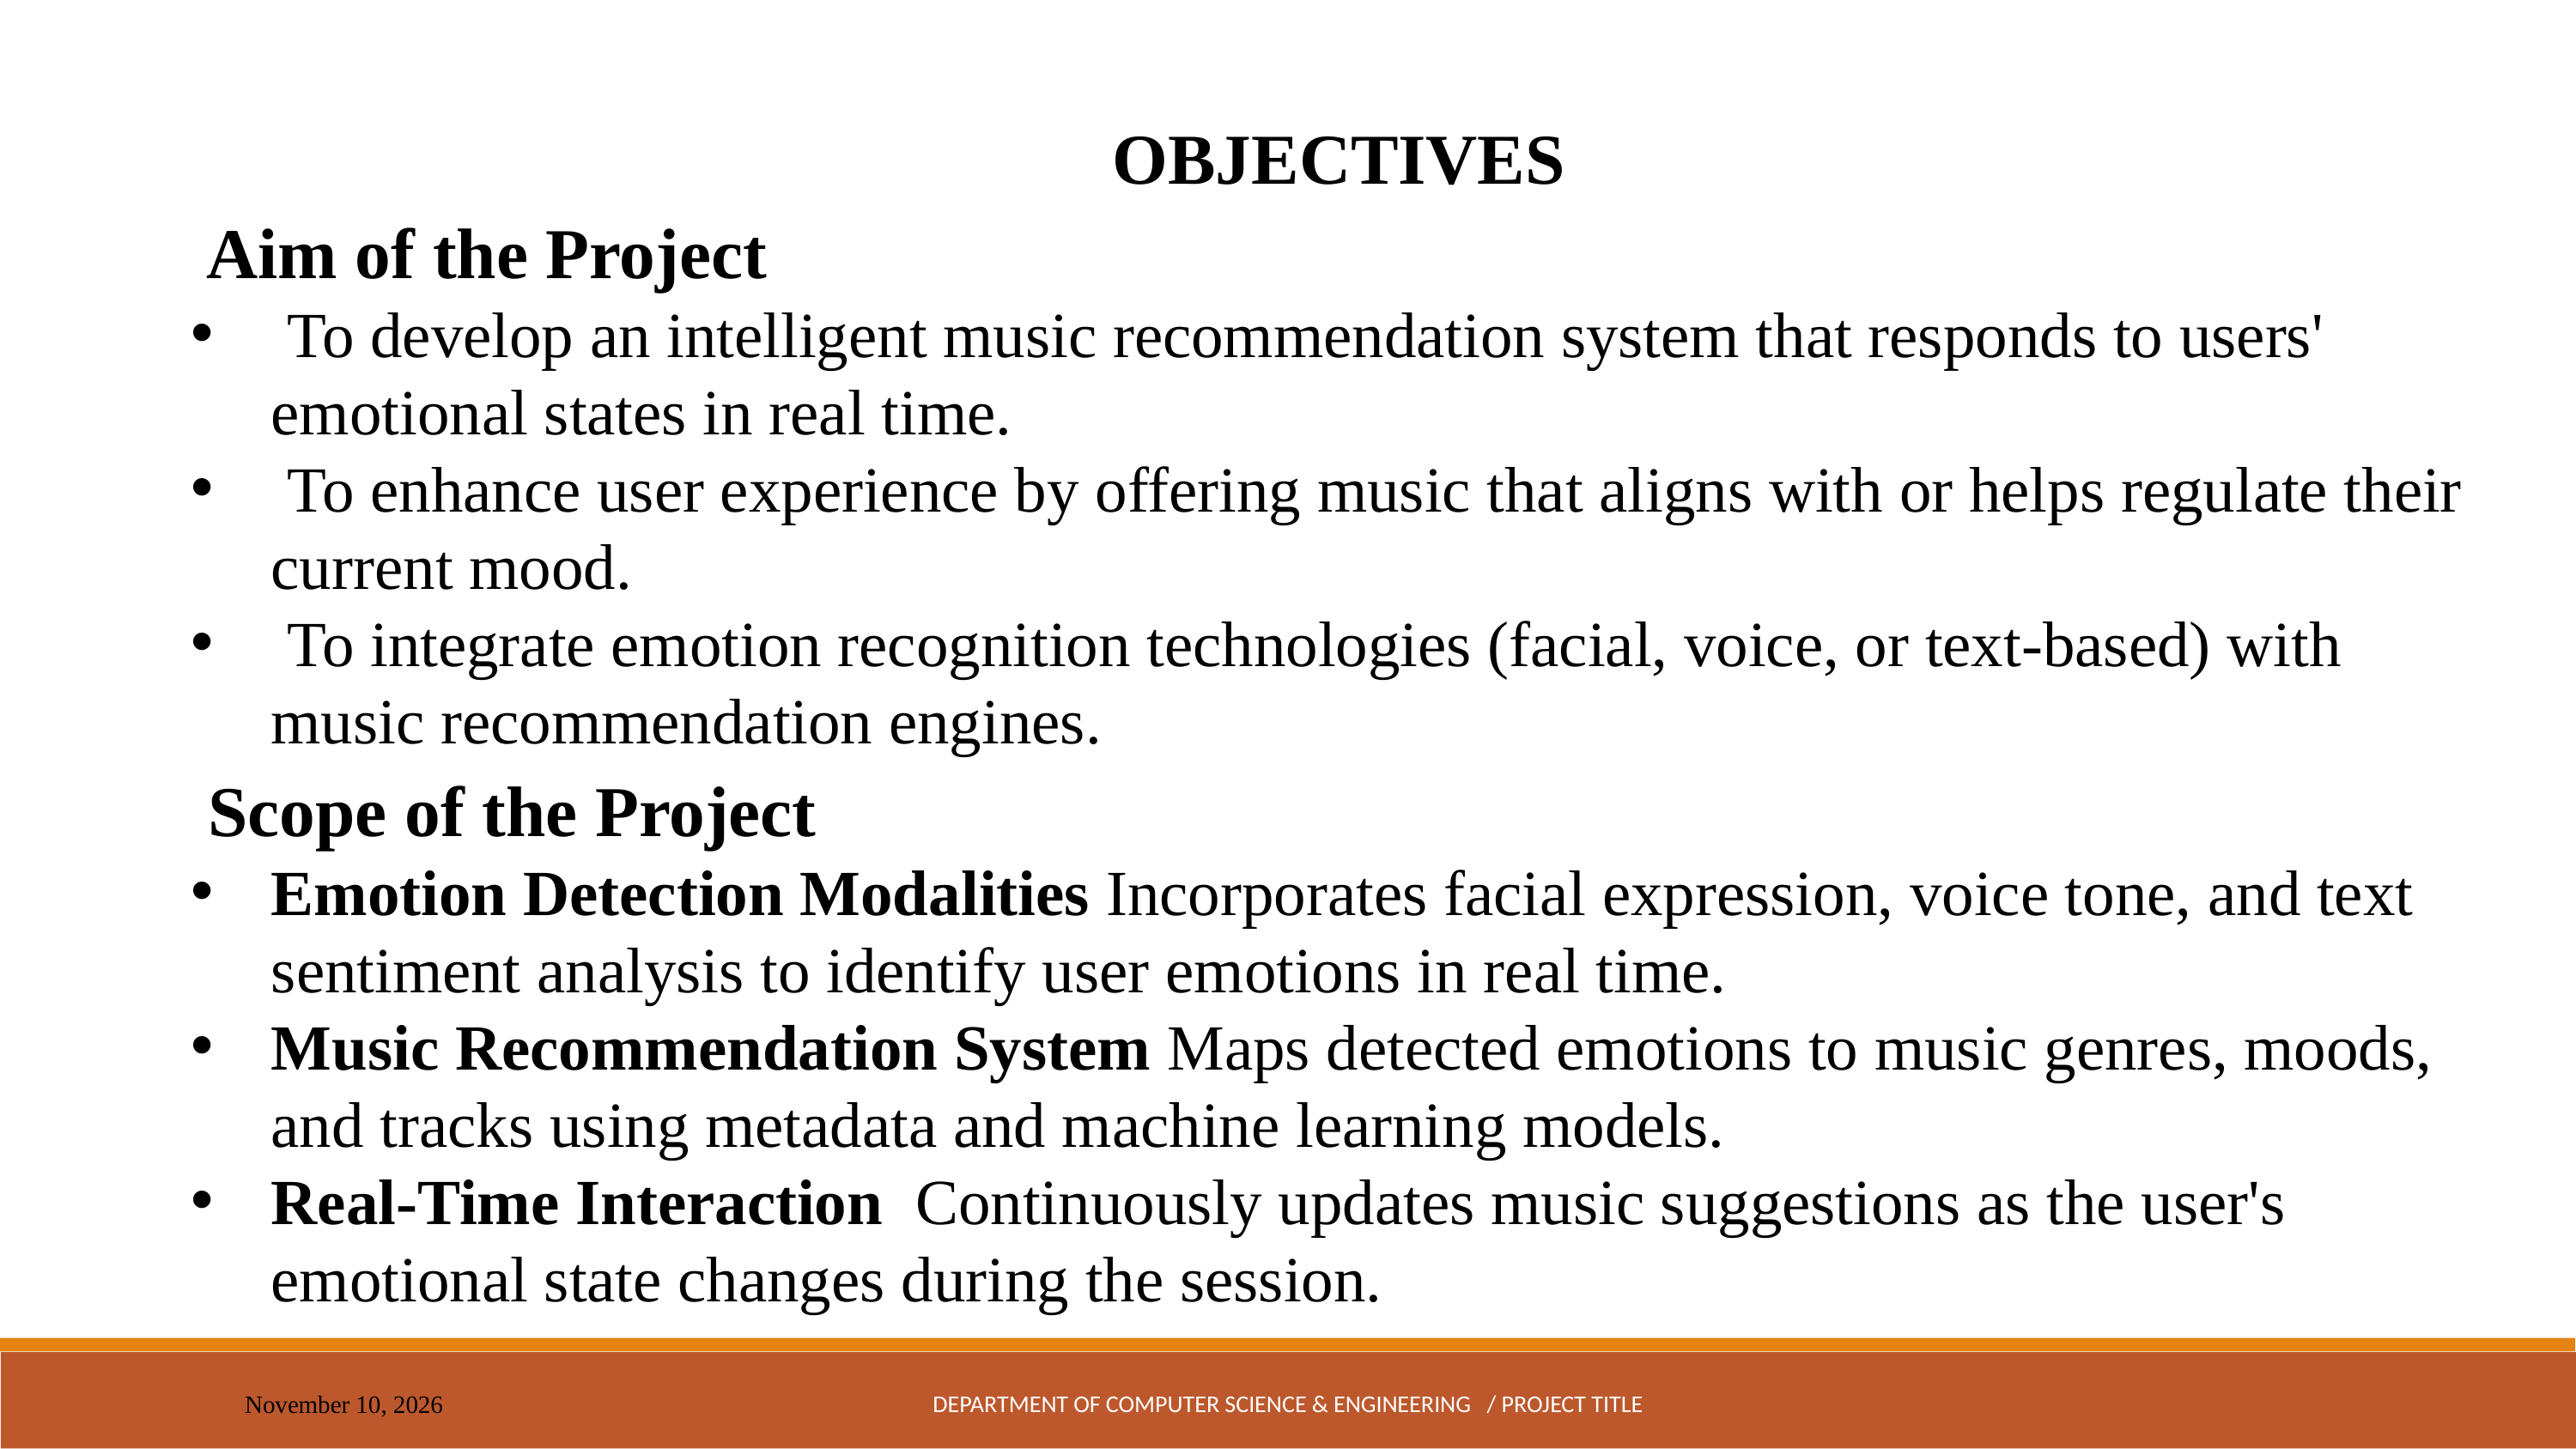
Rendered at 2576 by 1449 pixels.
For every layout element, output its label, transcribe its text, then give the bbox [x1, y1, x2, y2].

text_box OBJECTIVES Aim of the Project To develop an intelligent music recommendation system that responds to users' emotional states in real time. To enhance user experience by offering music that aligns with or helps regulate their current mood. To integrate emotion recognition technologies (facial, voice, or text-based) with music recommendation engines. Scope of the Project Emotion Detection Modalities Incorporates facial expression, voice tone, and text sentiment analysis to identify user emotions in real time. Music Recommendation System Maps detected emotions to music genres, moods, and tracks using metadata and machine learning models. Real-Time Interaction Continuously updates music suggestions as the user's emotional state changes during the session. [113, 64, 2500, 1449]
